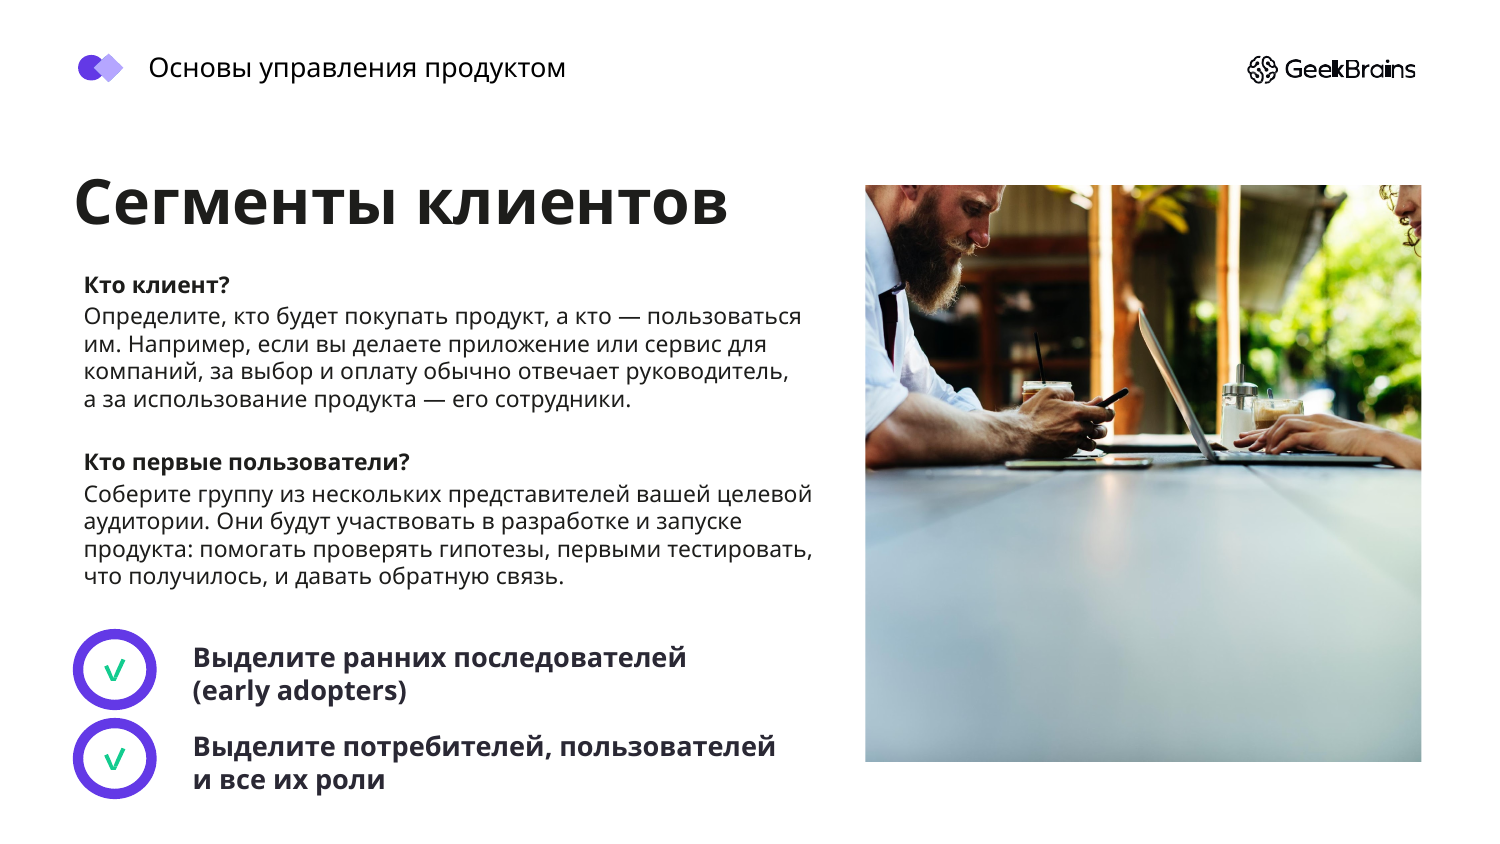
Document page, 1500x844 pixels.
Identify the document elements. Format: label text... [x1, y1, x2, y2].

text_box [104, 658, 126, 681]
text_box [78, 723, 152, 794]
list Кто клиент? Определите, кто будет покупать продукт, а кто — пользоваться им. Например, если вы делаете приложение или сервис для компаний, за выбор и оплату обычно отвечает руководитель, а за использование продукта — его сотрудники. Кто первые пользователи? Соберите группу из нескольких представителей вашей целевой аудитории. Они будут участвовать в разработке и запуске продукта: помогать проверять гипотезы, первыми тестировать, что получилось, и давать обратную связь. [78, 297, 824, 603]
text_box Выделите ранних последователей (early adopters) [186, 634, 809, 705]
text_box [1247, 55, 1416, 84]
text_box [78, 54, 102, 81]
picture [864, 184, 1422, 762]
text_box [78, 634, 152, 705]
title Сегменты клиентов [73, 154, 1194, 297]
text_box Выделите потребителей, пользователей и все их роли [186, 723, 809, 794]
text_box Основы управления продуктом [141, 43, 1029, 81]
text_box [104, 747, 126, 770]
text_box [93, 53, 124, 83]
